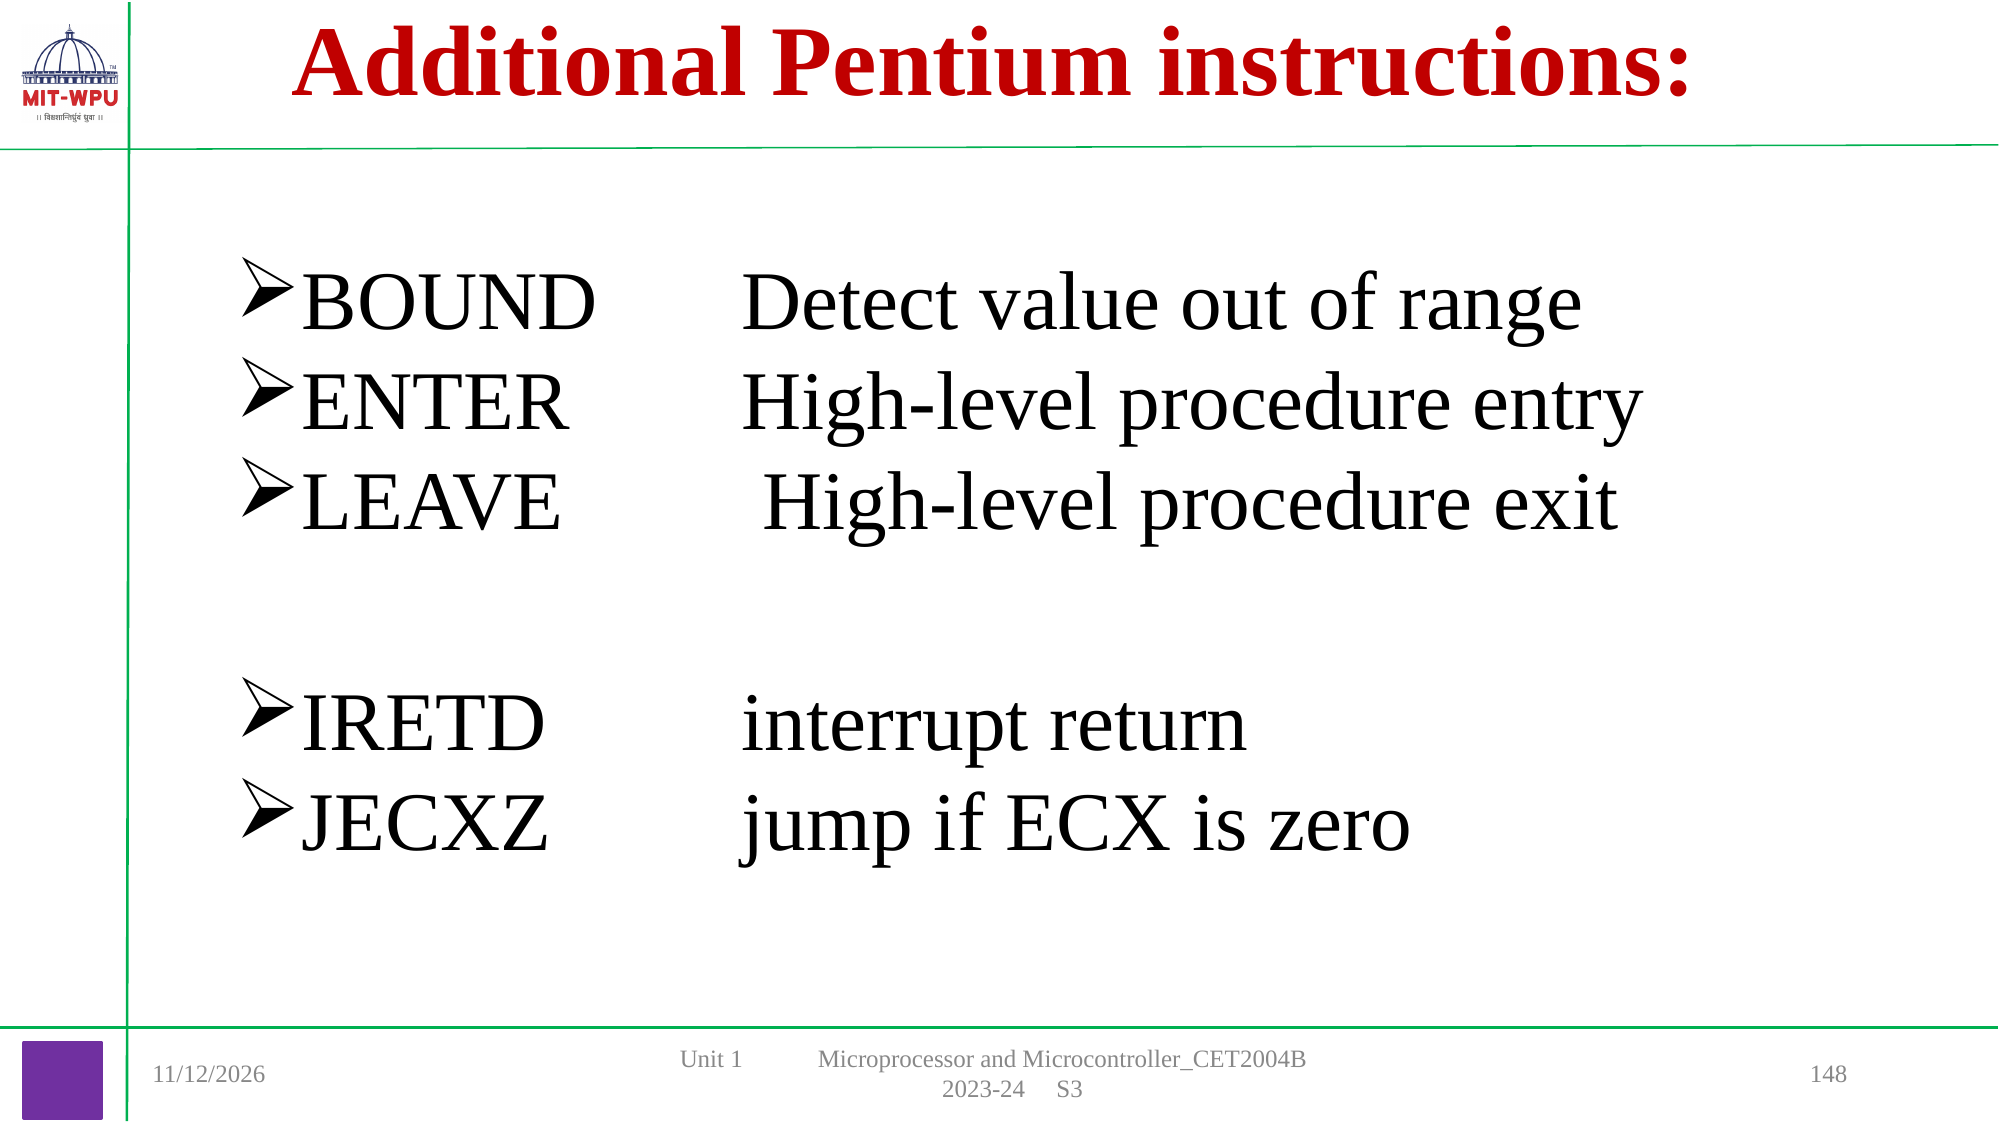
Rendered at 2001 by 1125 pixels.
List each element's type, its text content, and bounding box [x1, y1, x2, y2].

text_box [0, 144, 121, 150]
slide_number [137, 1042, 588, 1103]
list Additional Pentium instructions: BOUND Detect value out of range ENTER High-level procedure entry LEAVE High-level procedure exit IRETD interrupt return JECXZ jump if ECX is zero [135, 160, 1927, 900]
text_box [126, 1, 130, 1027]
footer Unit 1 Microprocessor and Microcontroller_CET2004B 2023-24 S3 [662, 1042, 1338, 1103]
text_box [22, 1041, 103, 1120]
picture [20, 24, 126, 123]
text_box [135, 144, 1999, 150]
list Additional Pentium instructions: BOUND Detect value out of range ENTER High-level procedure entry LEAVE High-level procedure exit IRETD interrupt return JECXZ jump if ECX is zero [131, 2, 1927, 142]
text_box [126, 1038, 130, 1122]
slide_number 148 [1412, 1042, 1863, 1103]
